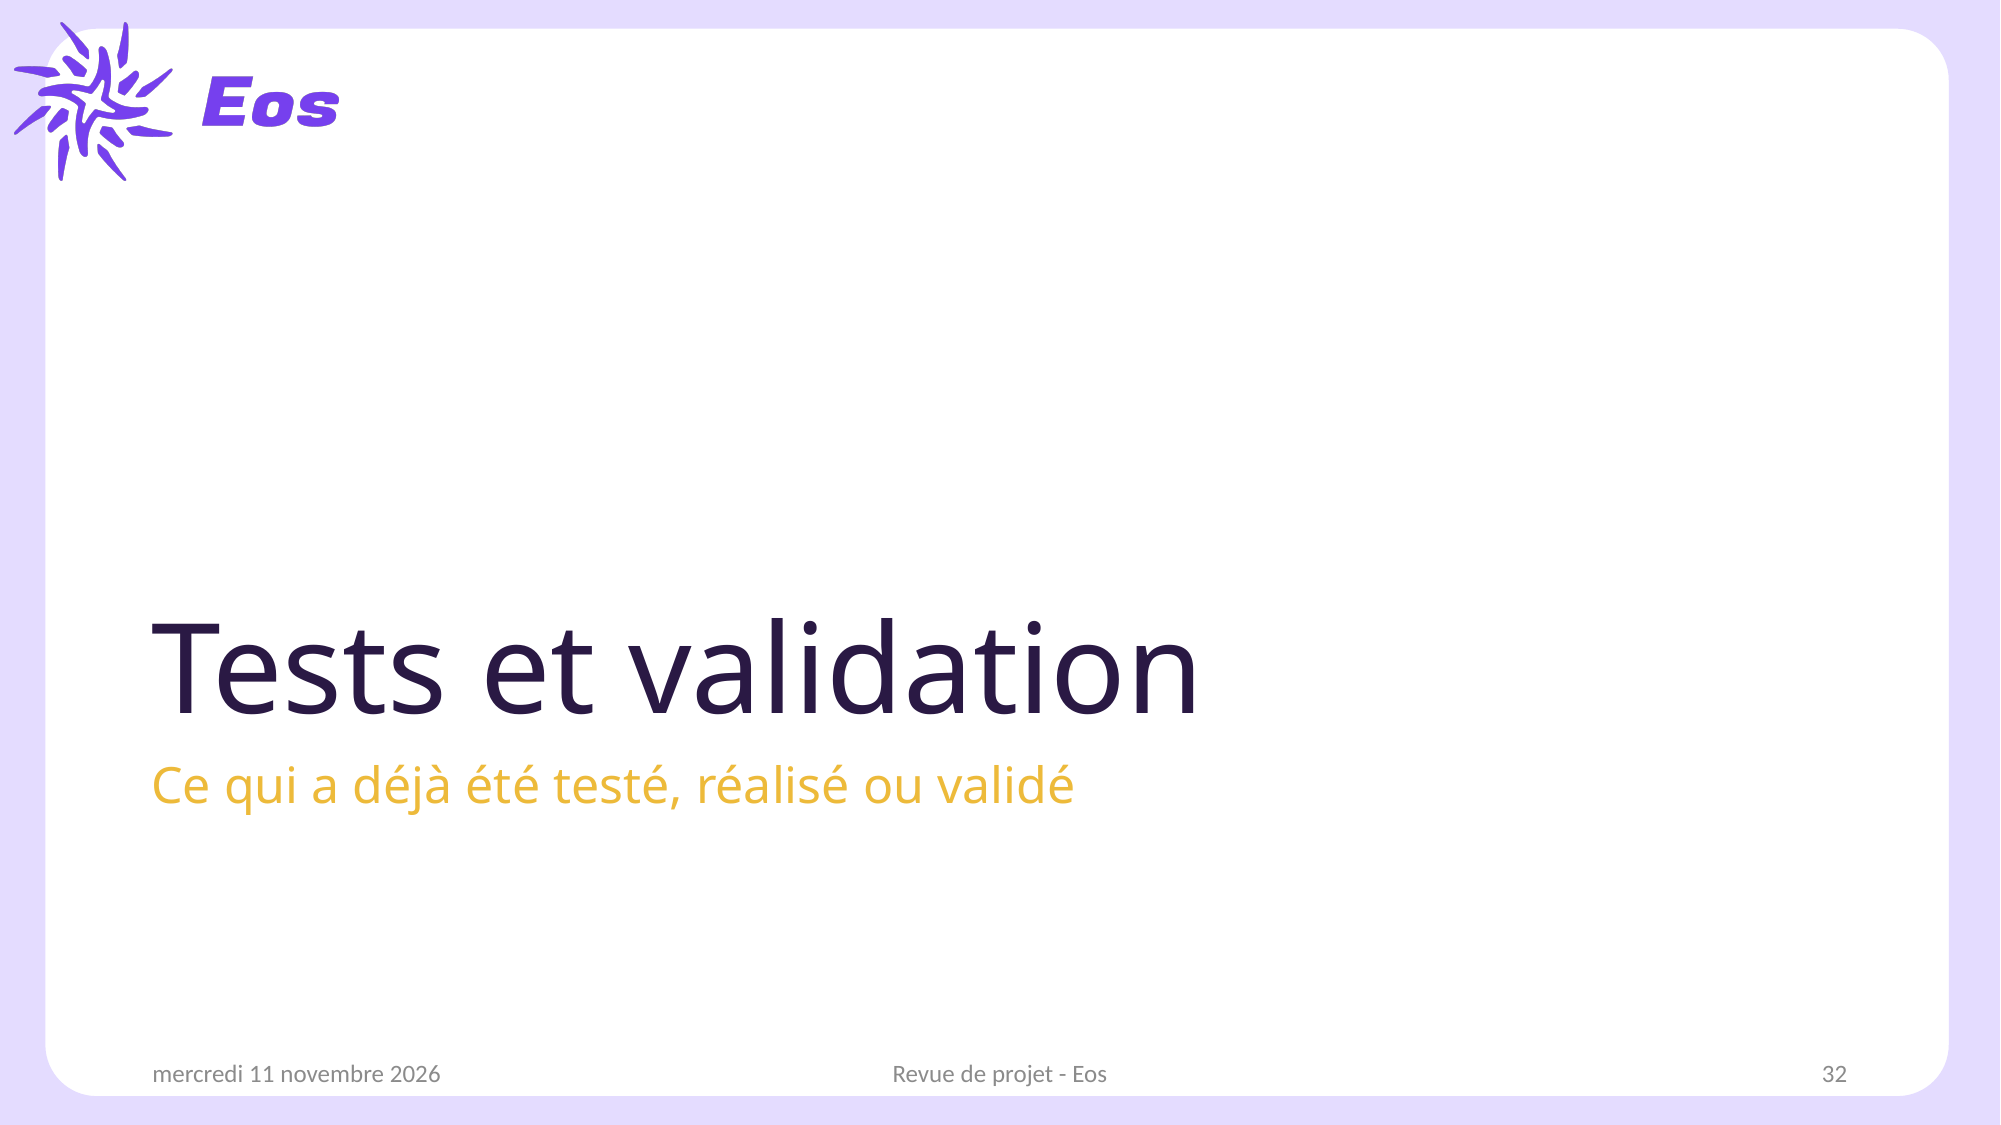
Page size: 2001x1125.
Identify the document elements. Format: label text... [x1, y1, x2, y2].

list Ce qui a déjà été testé, réalisé ou validé [136, 752, 1862, 999]
title Tests et validation [136, 280, 1862, 749]
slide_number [137, 1042, 588, 1103]
footer Revue de projet - Eos [662, 1042, 1338, 1103]
slide_number 32 [1412, 1042, 1863, 1103]
picture [14, 22, 339, 181]
